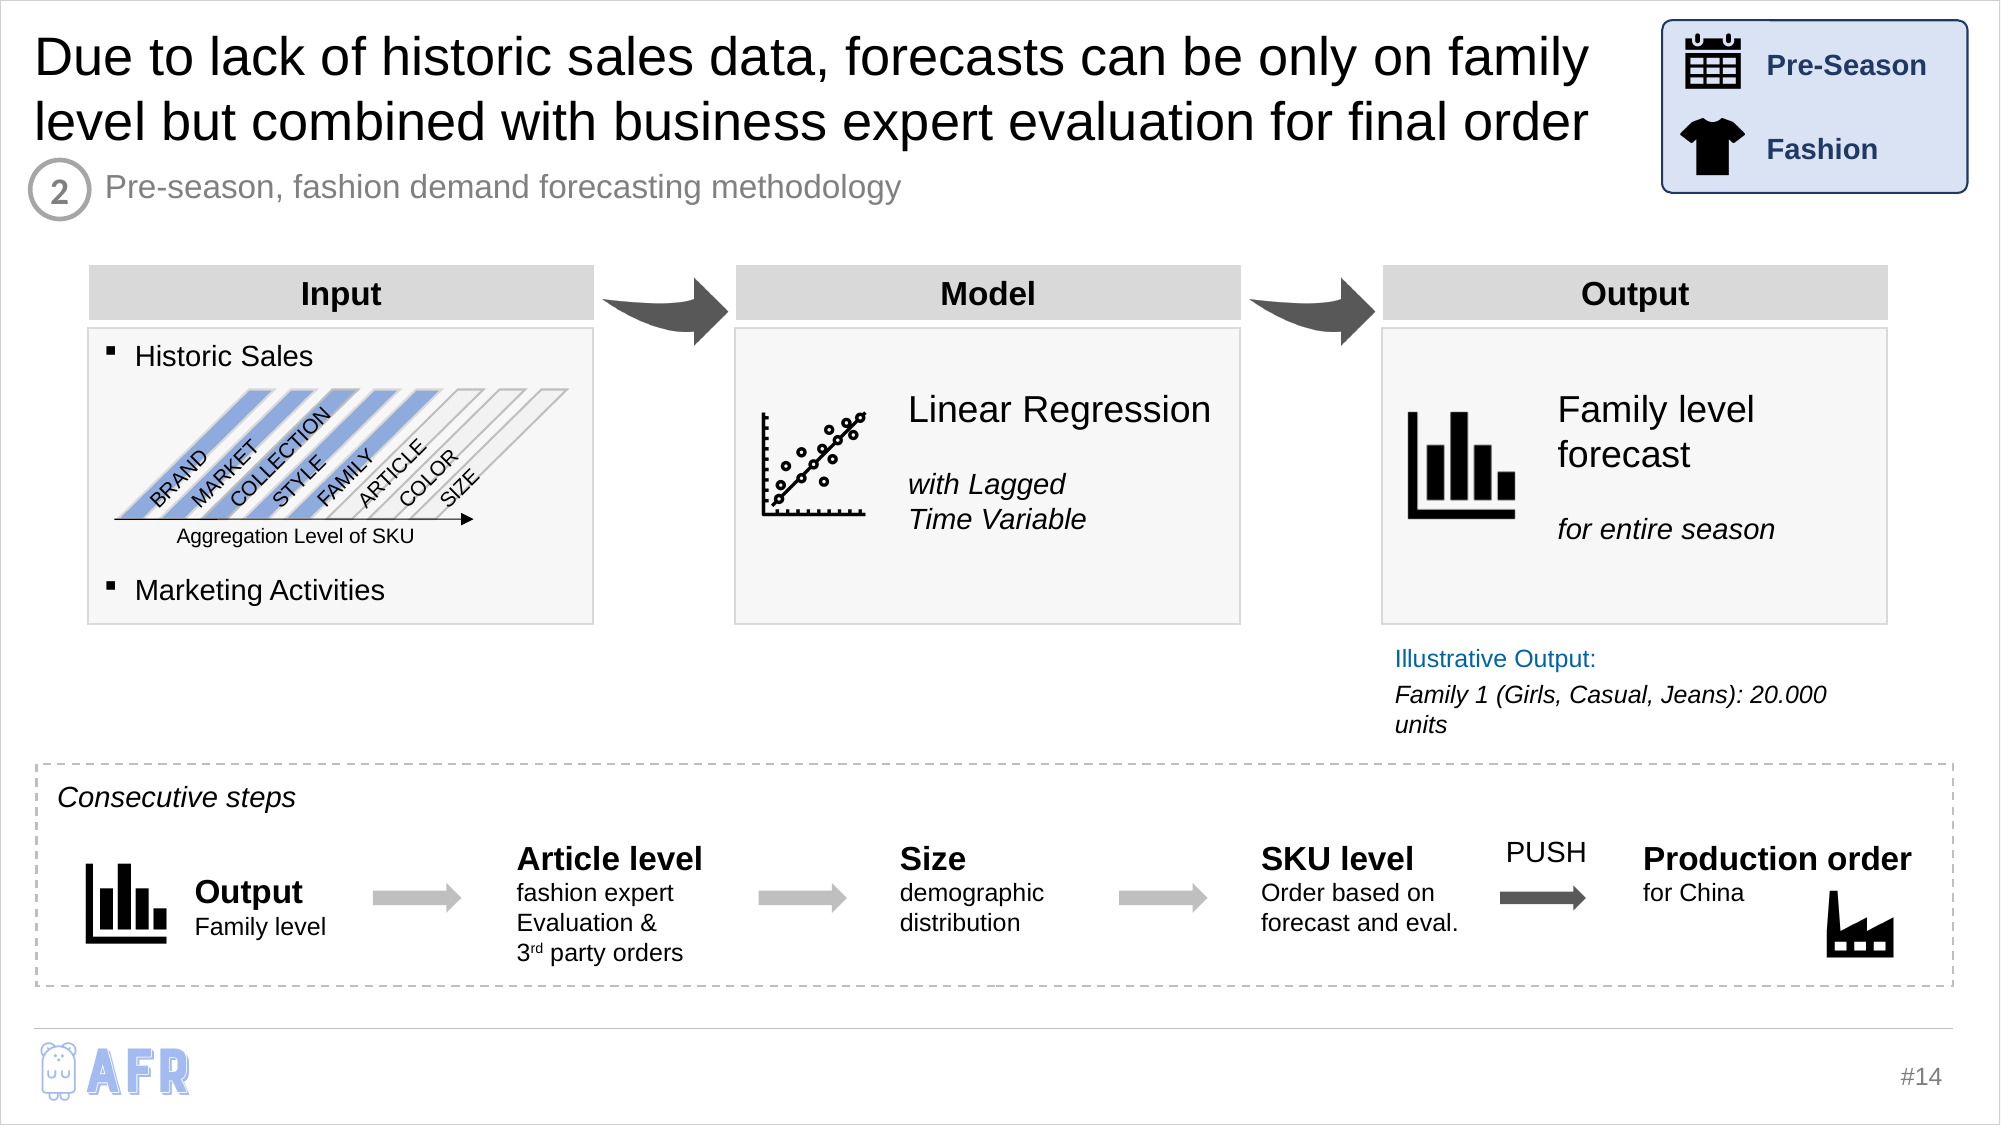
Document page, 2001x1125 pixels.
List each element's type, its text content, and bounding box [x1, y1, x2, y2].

text_box Marketing Activities [89, 564, 474, 614]
text_box 2 [29, 158, 91, 221]
text_box Pre-Season [1752, 39, 1976, 89]
text_box Illustrative Output: Family 1 (Girls, Casual, Jeans): 20.000 units [1380, 635, 1888, 747]
text_box Production order for China [1628, 829, 1928, 914]
text_box Output [1383, 265, 1888, 320]
text_box Pre-season, fashion demand forecasting methodology [104, 158, 1628, 213]
text_box SKU level Order based on forecast and eval. [1246, 829, 1475, 944]
text_box [1381, 327, 1888, 625]
text_box Due to lack of historic sales data, forecasts can be only on family level but combined with business expert evaluation for final order [34, 13, 1628, 159]
picture [596, 243, 734, 380]
text_box Linear Regression with Lagged Time Variable [893, 377, 1227, 543]
text_box Family level forecast for entire season [1542, 377, 1871, 553]
text_box Input [89, 265, 594, 320]
text_box Historic Sales [89, 329, 483, 380]
picture [1385, 390, 1537, 541]
text_box PUSH [1491, 826, 1602, 876]
picture [1243, 243, 1381, 380]
text_box Model [736, 265, 1241, 320]
text_box [1499, 882, 1588, 913]
text_box [734, 327, 1241, 625]
text_box Consecutive steps [41, 770, 343, 819]
text_box Article level fashion expert Evaluation & 3rd party orders [501, 829, 719, 974]
picture [1677, 111, 1748, 182]
footer #14 [1856, 1054, 1958, 1097]
text_box [372, 882, 462, 913]
picture [749, 409, 878, 521]
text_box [114, 389, 567, 556]
picture [1674, 22, 1752, 100]
text_box [1661, 19, 1969, 194]
picture [36, 1040, 192, 1104]
text_box [758, 882, 847, 913]
text_box [87, 327, 594, 625]
text_box Fashion [1751, 123, 1976, 174]
picture [1813, 877, 1907, 971]
text_box [1119, 882, 1208, 913]
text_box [69, 847, 343, 960]
text_box Size demographic distribution [884, 829, 1081, 944]
text_box [35, 763, 1954, 987]
